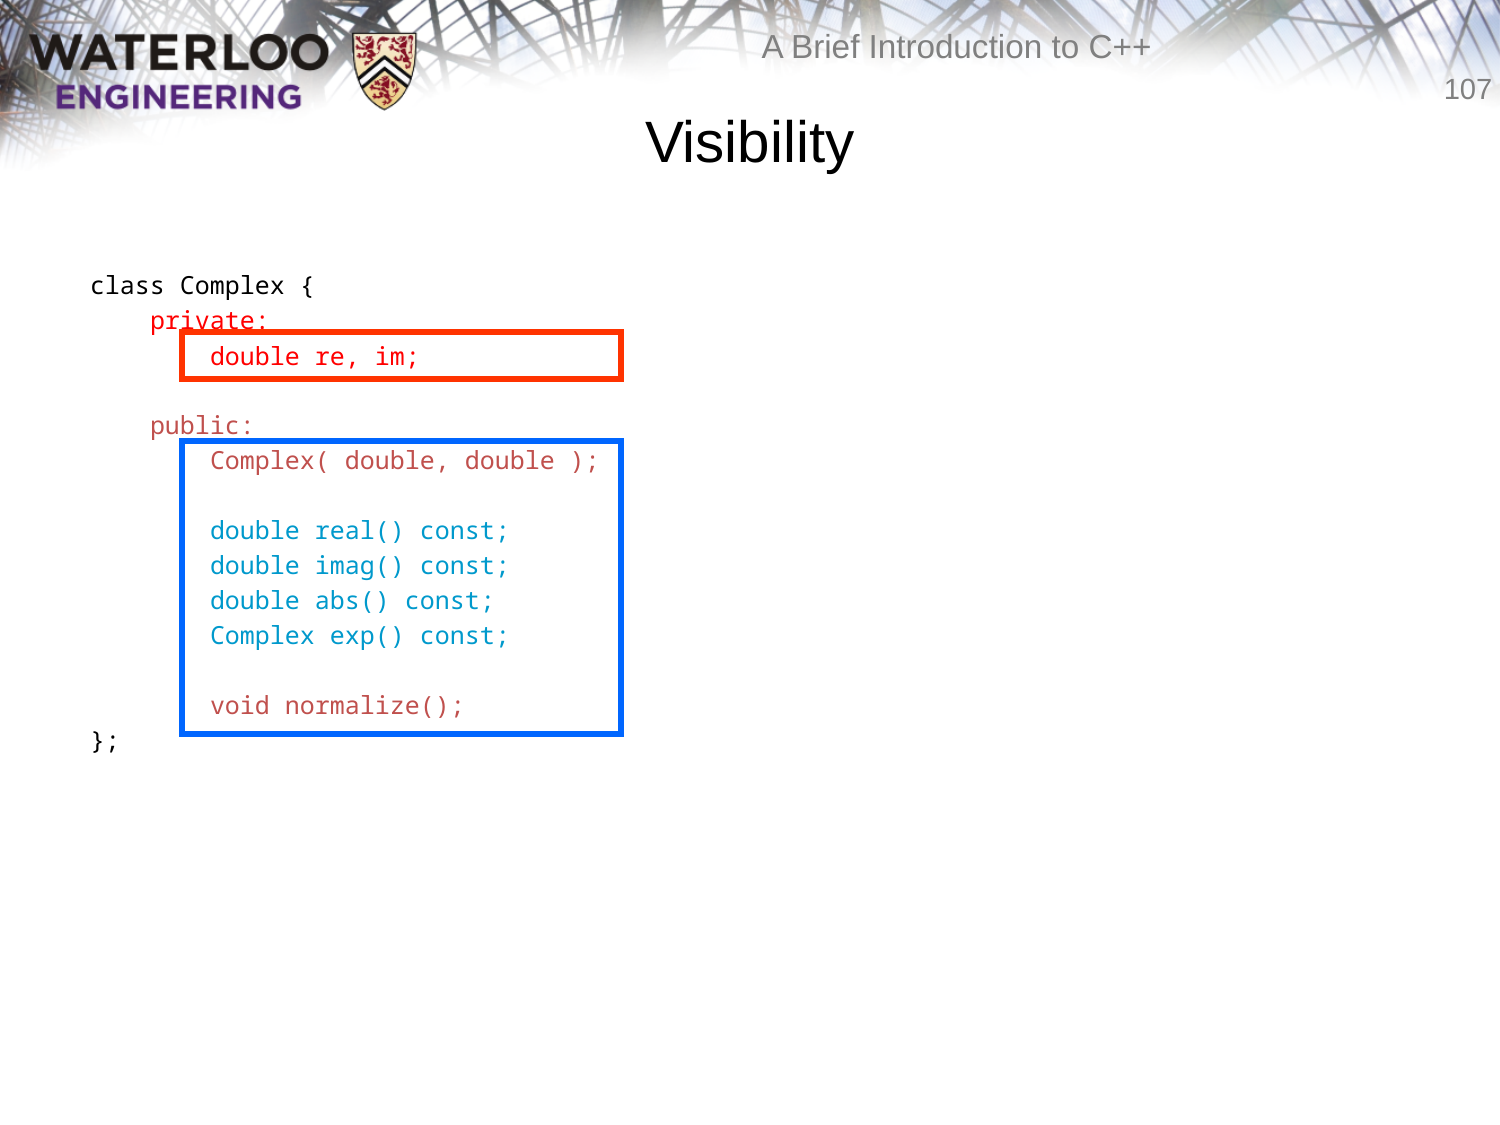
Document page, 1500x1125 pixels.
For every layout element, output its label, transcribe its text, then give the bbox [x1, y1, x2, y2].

text_box [182, 440, 622, 734]
picture [0, 0, 1500, 1125]
text_box [182, 331, 622, 379]
list class Complex { private: double re, im; public: Complex( double, double ); double real() const; double imag() const; double abs() const; Complex exp() const; void normalize(); }; [74, 262, 1426, 1006]
title Visibility [74, 44, 1426, 233]
